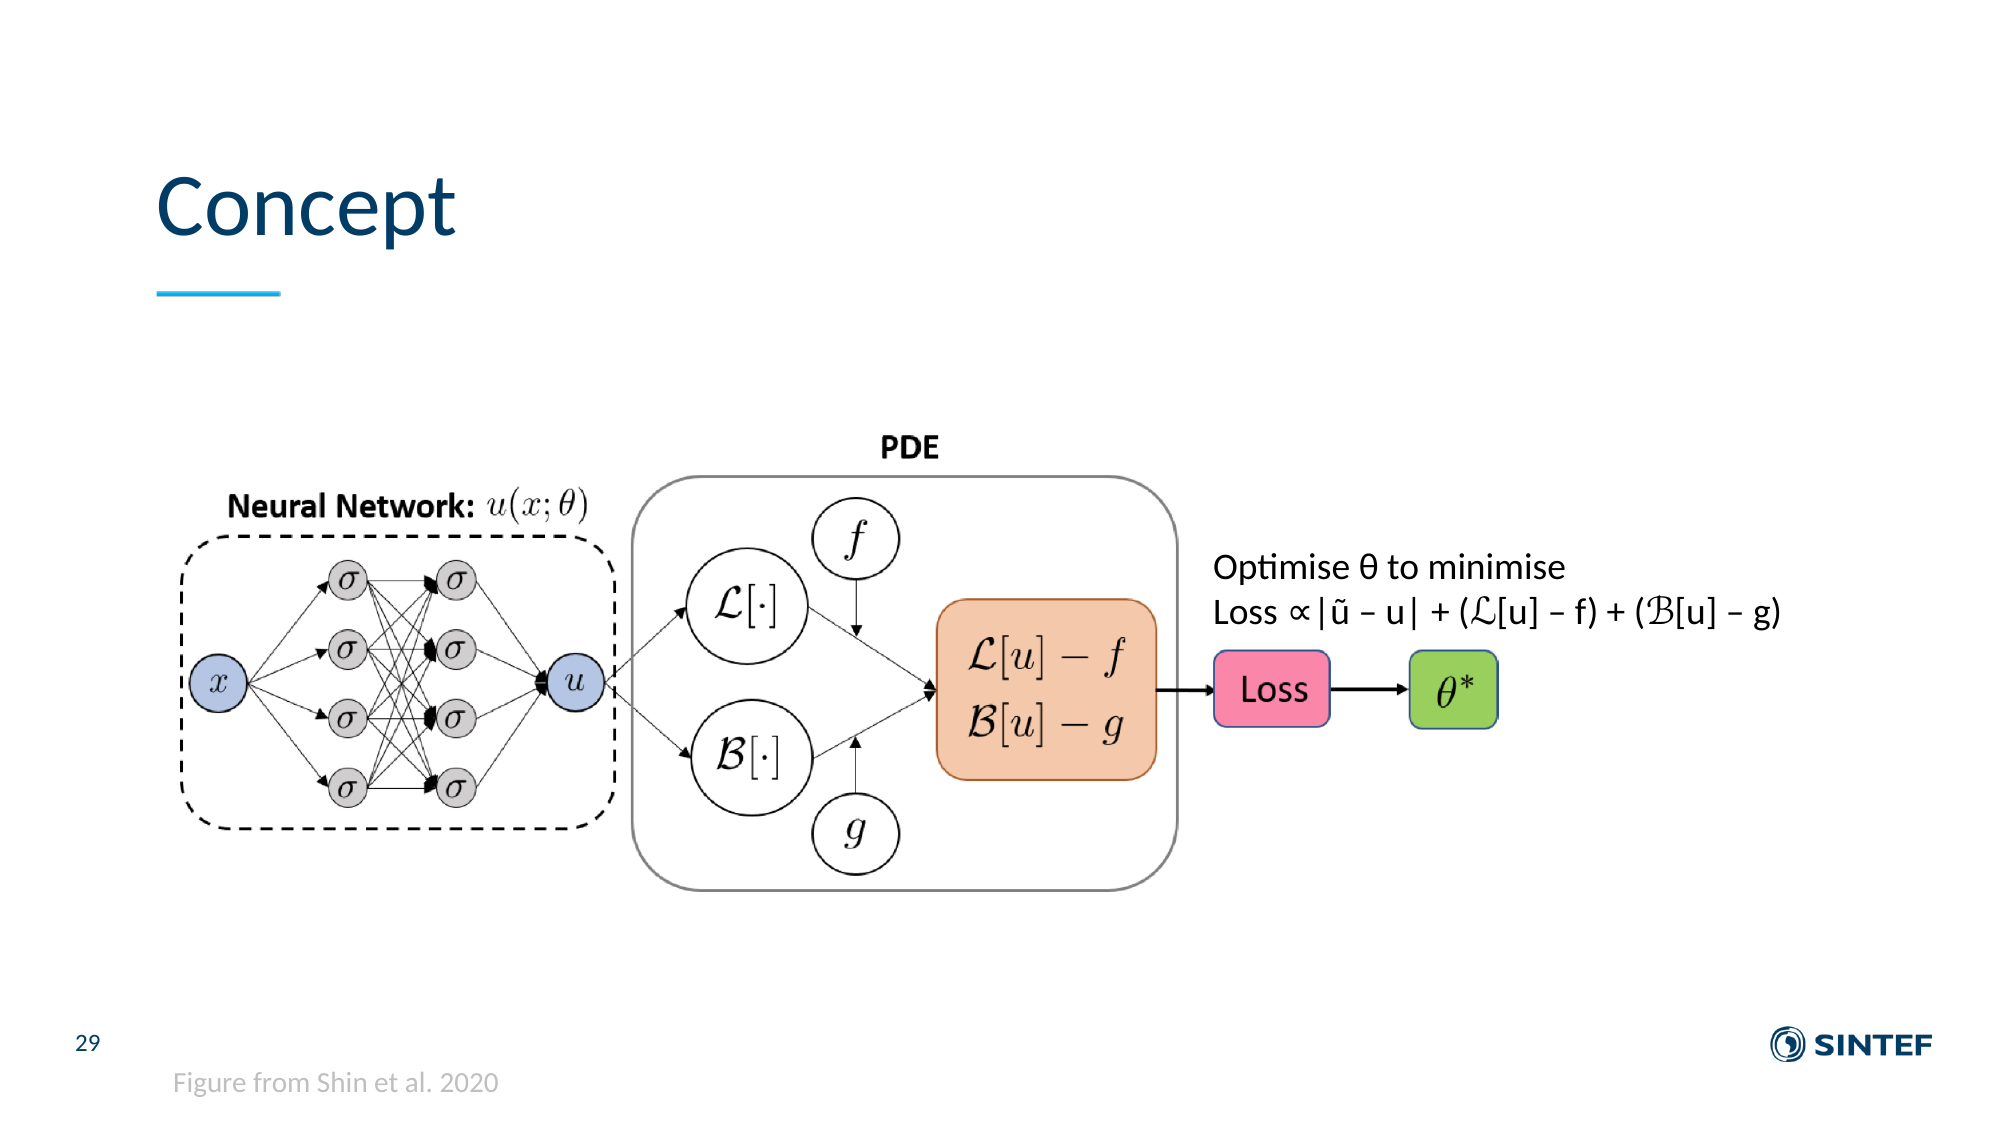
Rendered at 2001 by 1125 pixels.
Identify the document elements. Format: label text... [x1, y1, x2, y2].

text_box Optimise θ to minimise Loss ∝|ũ – u| + (ℒ[u] – f) + (ℬ[u] – g) [1531, 534, 1798, 640]
title Concept [156, 145, 1634, 298]
picture [1770, 1026, 1932, 1062]
picture [156, 385, 1531, 918]
slide_number 29 [75, 1026, 126, 1057]
text_box Figure from Shin et al. 2020 [158, 1056, 514, 1107]
